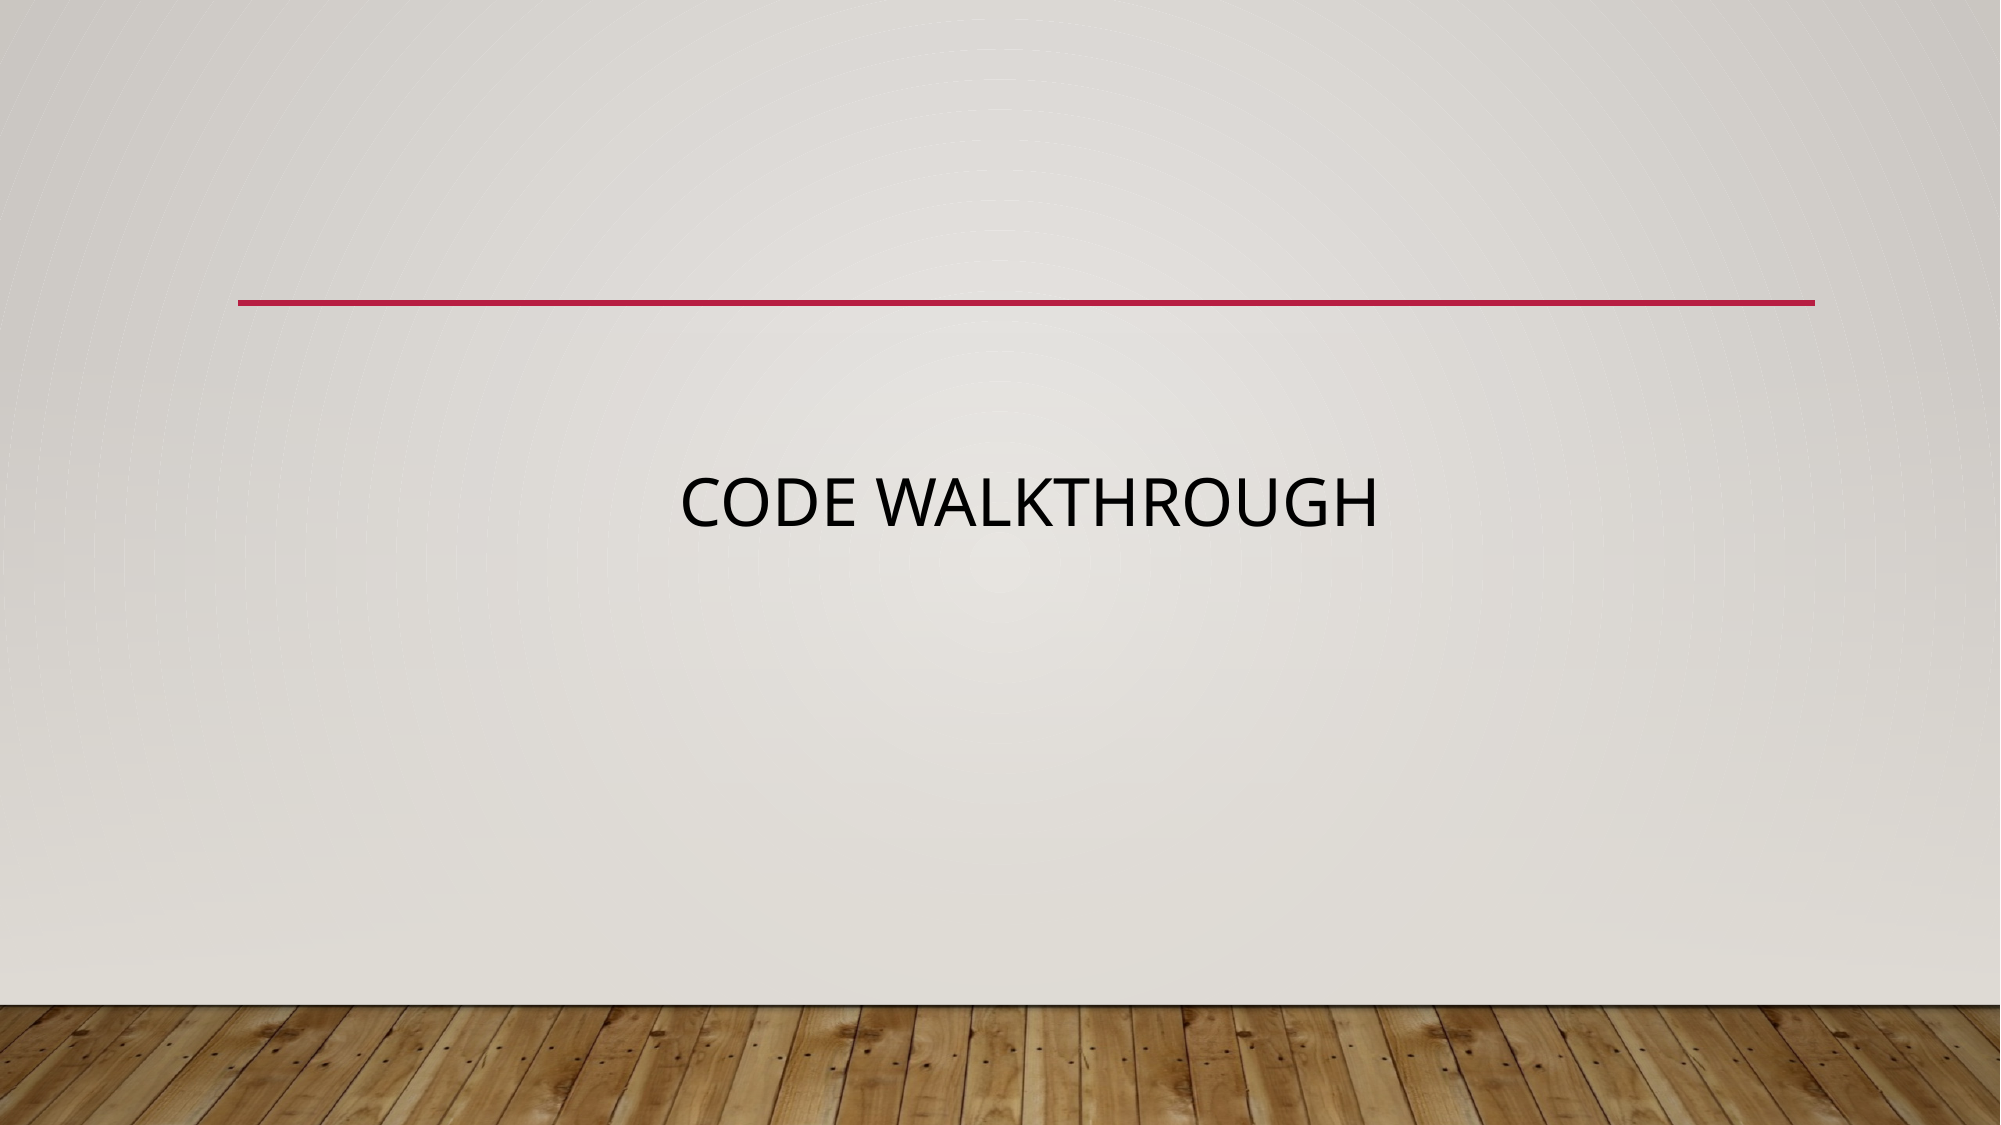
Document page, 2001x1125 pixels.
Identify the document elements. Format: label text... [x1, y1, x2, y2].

title Code walkthrough [664, 461, 1403, 634]
picture [0, 1005, 2000, 1125]
